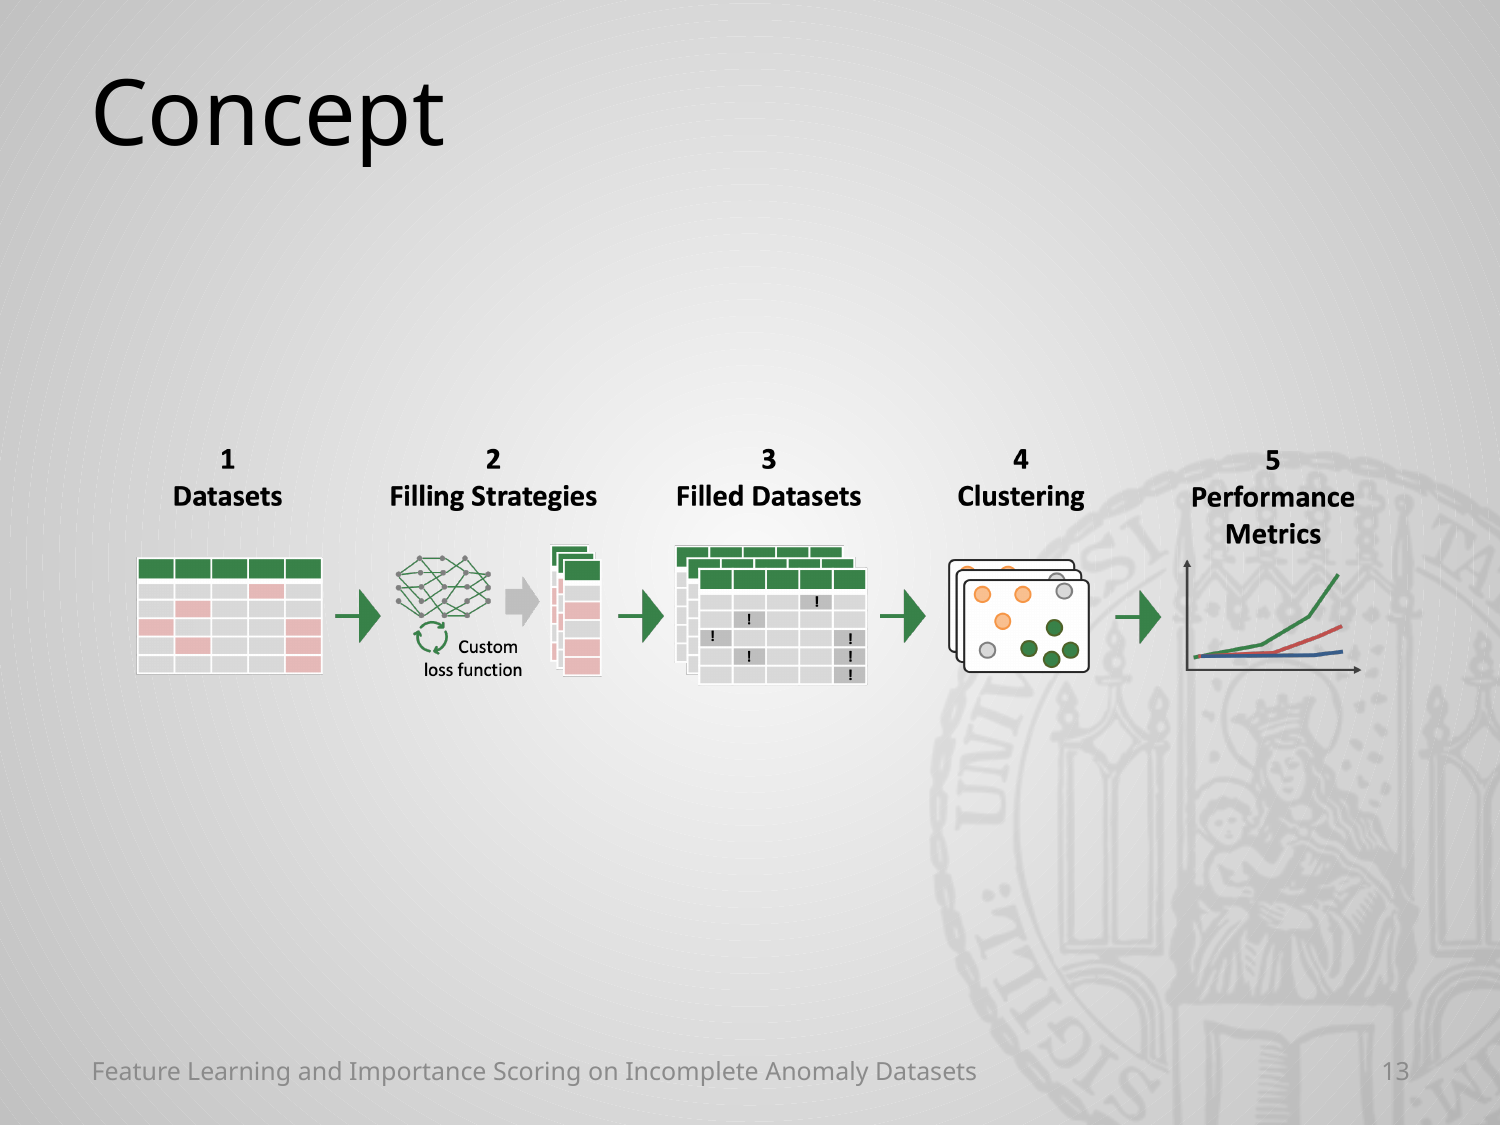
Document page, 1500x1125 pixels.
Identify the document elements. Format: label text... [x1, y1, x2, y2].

picture [112, 430, 1500, 1125]
title Concept [75, 45, 1425, 173]
slide_number 13 [1187, 1042, 1425, 1103]
footer Feature Learning and Importance Scoring on Incomplete Anomaly Datasets [76, 1042, 1164, 1103]
